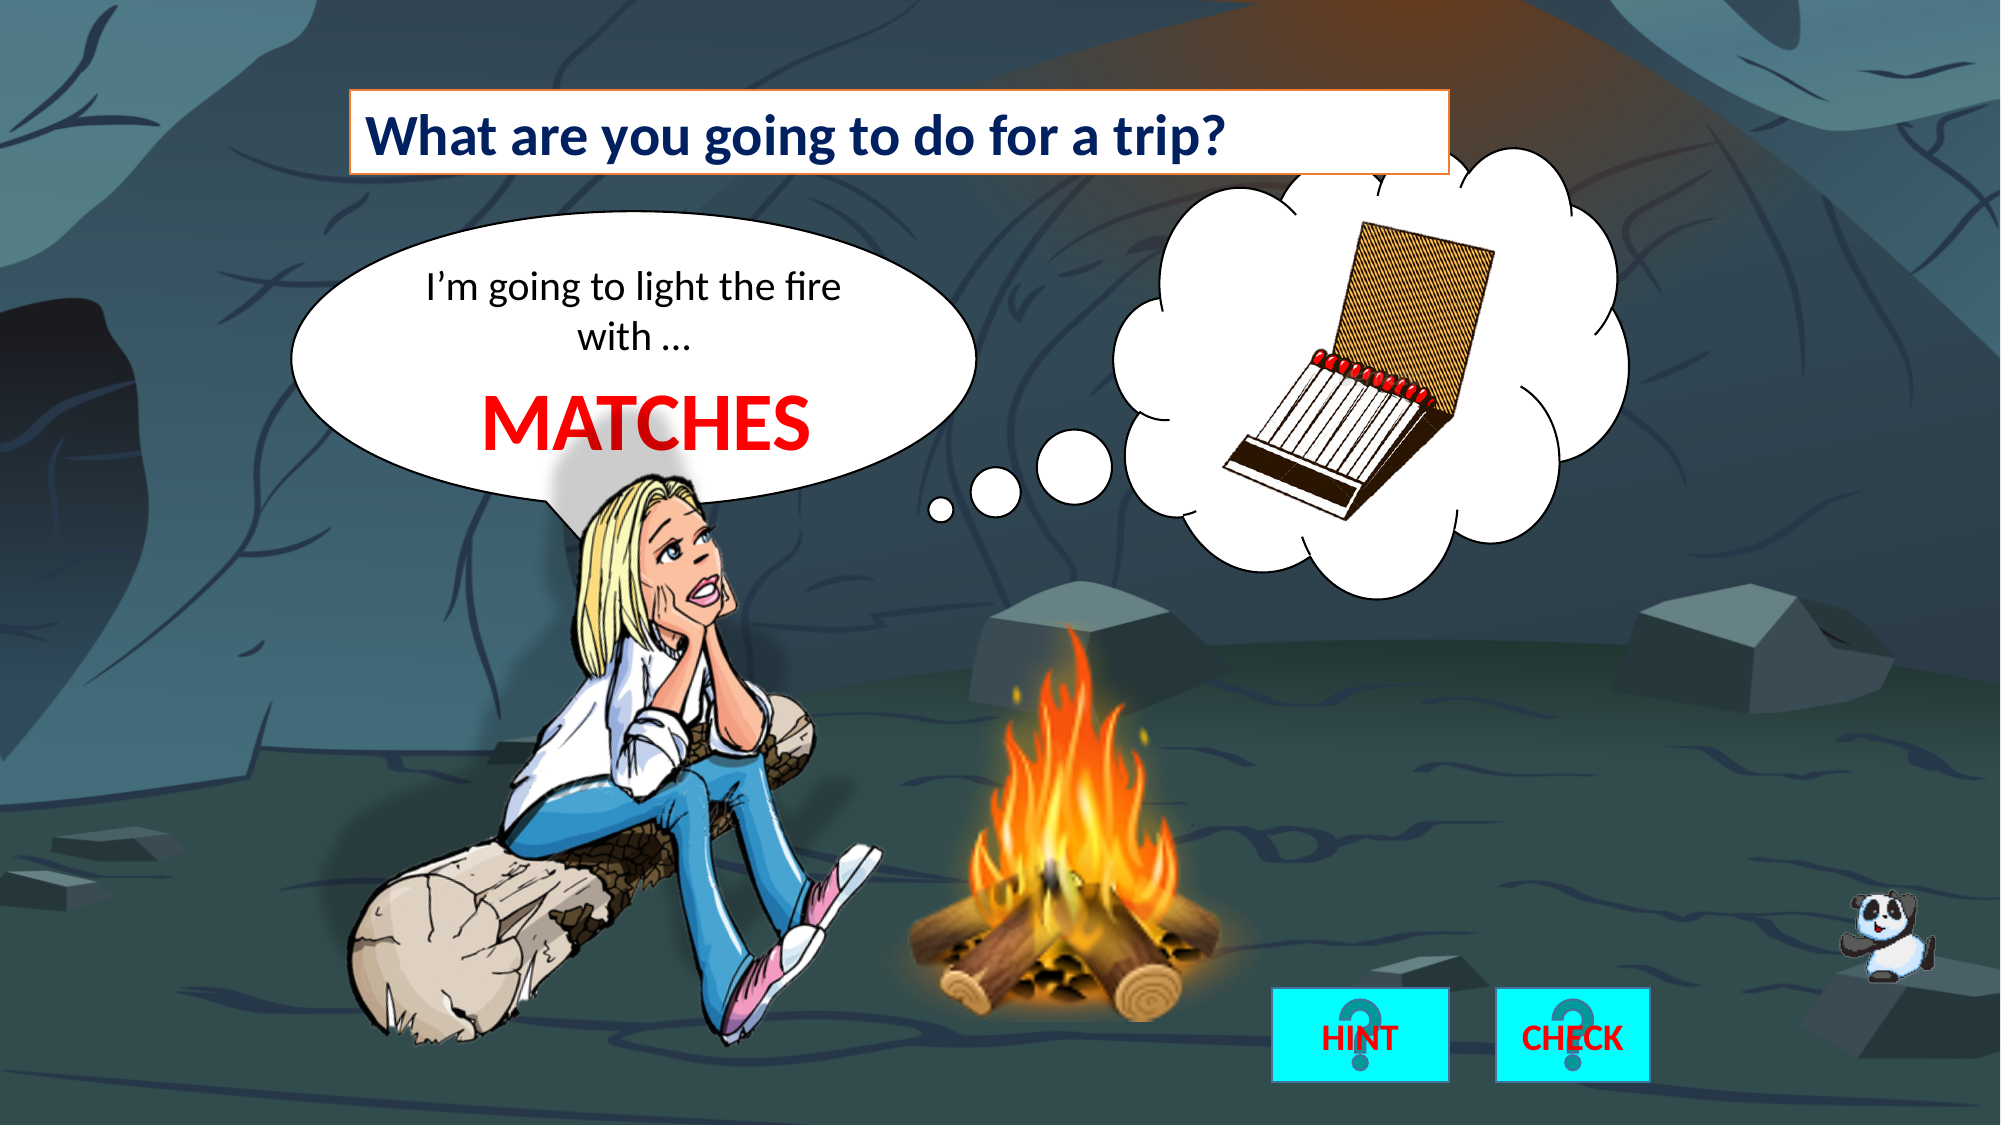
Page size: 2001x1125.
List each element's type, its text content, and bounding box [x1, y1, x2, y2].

picture [0, 0, 2001, 1125]
text_box CHECK [1495, 987, 1651, 1083]
text_box I’m going to light the fire with … [290, 210, 978, 451]
text_box MATCHES [405, 359, 906, 434]
text_box [1035, 428, 1114, 506]
text_box [927, 496, 955, 522]
text_box What are you going to do for a trip? [349, 89, 1450, 175]
text_box [969, 466, 1022, 519]
text_box [1112, 147, 1631, 601]
text_box HINT [1271, 987, 1450, 1083]
